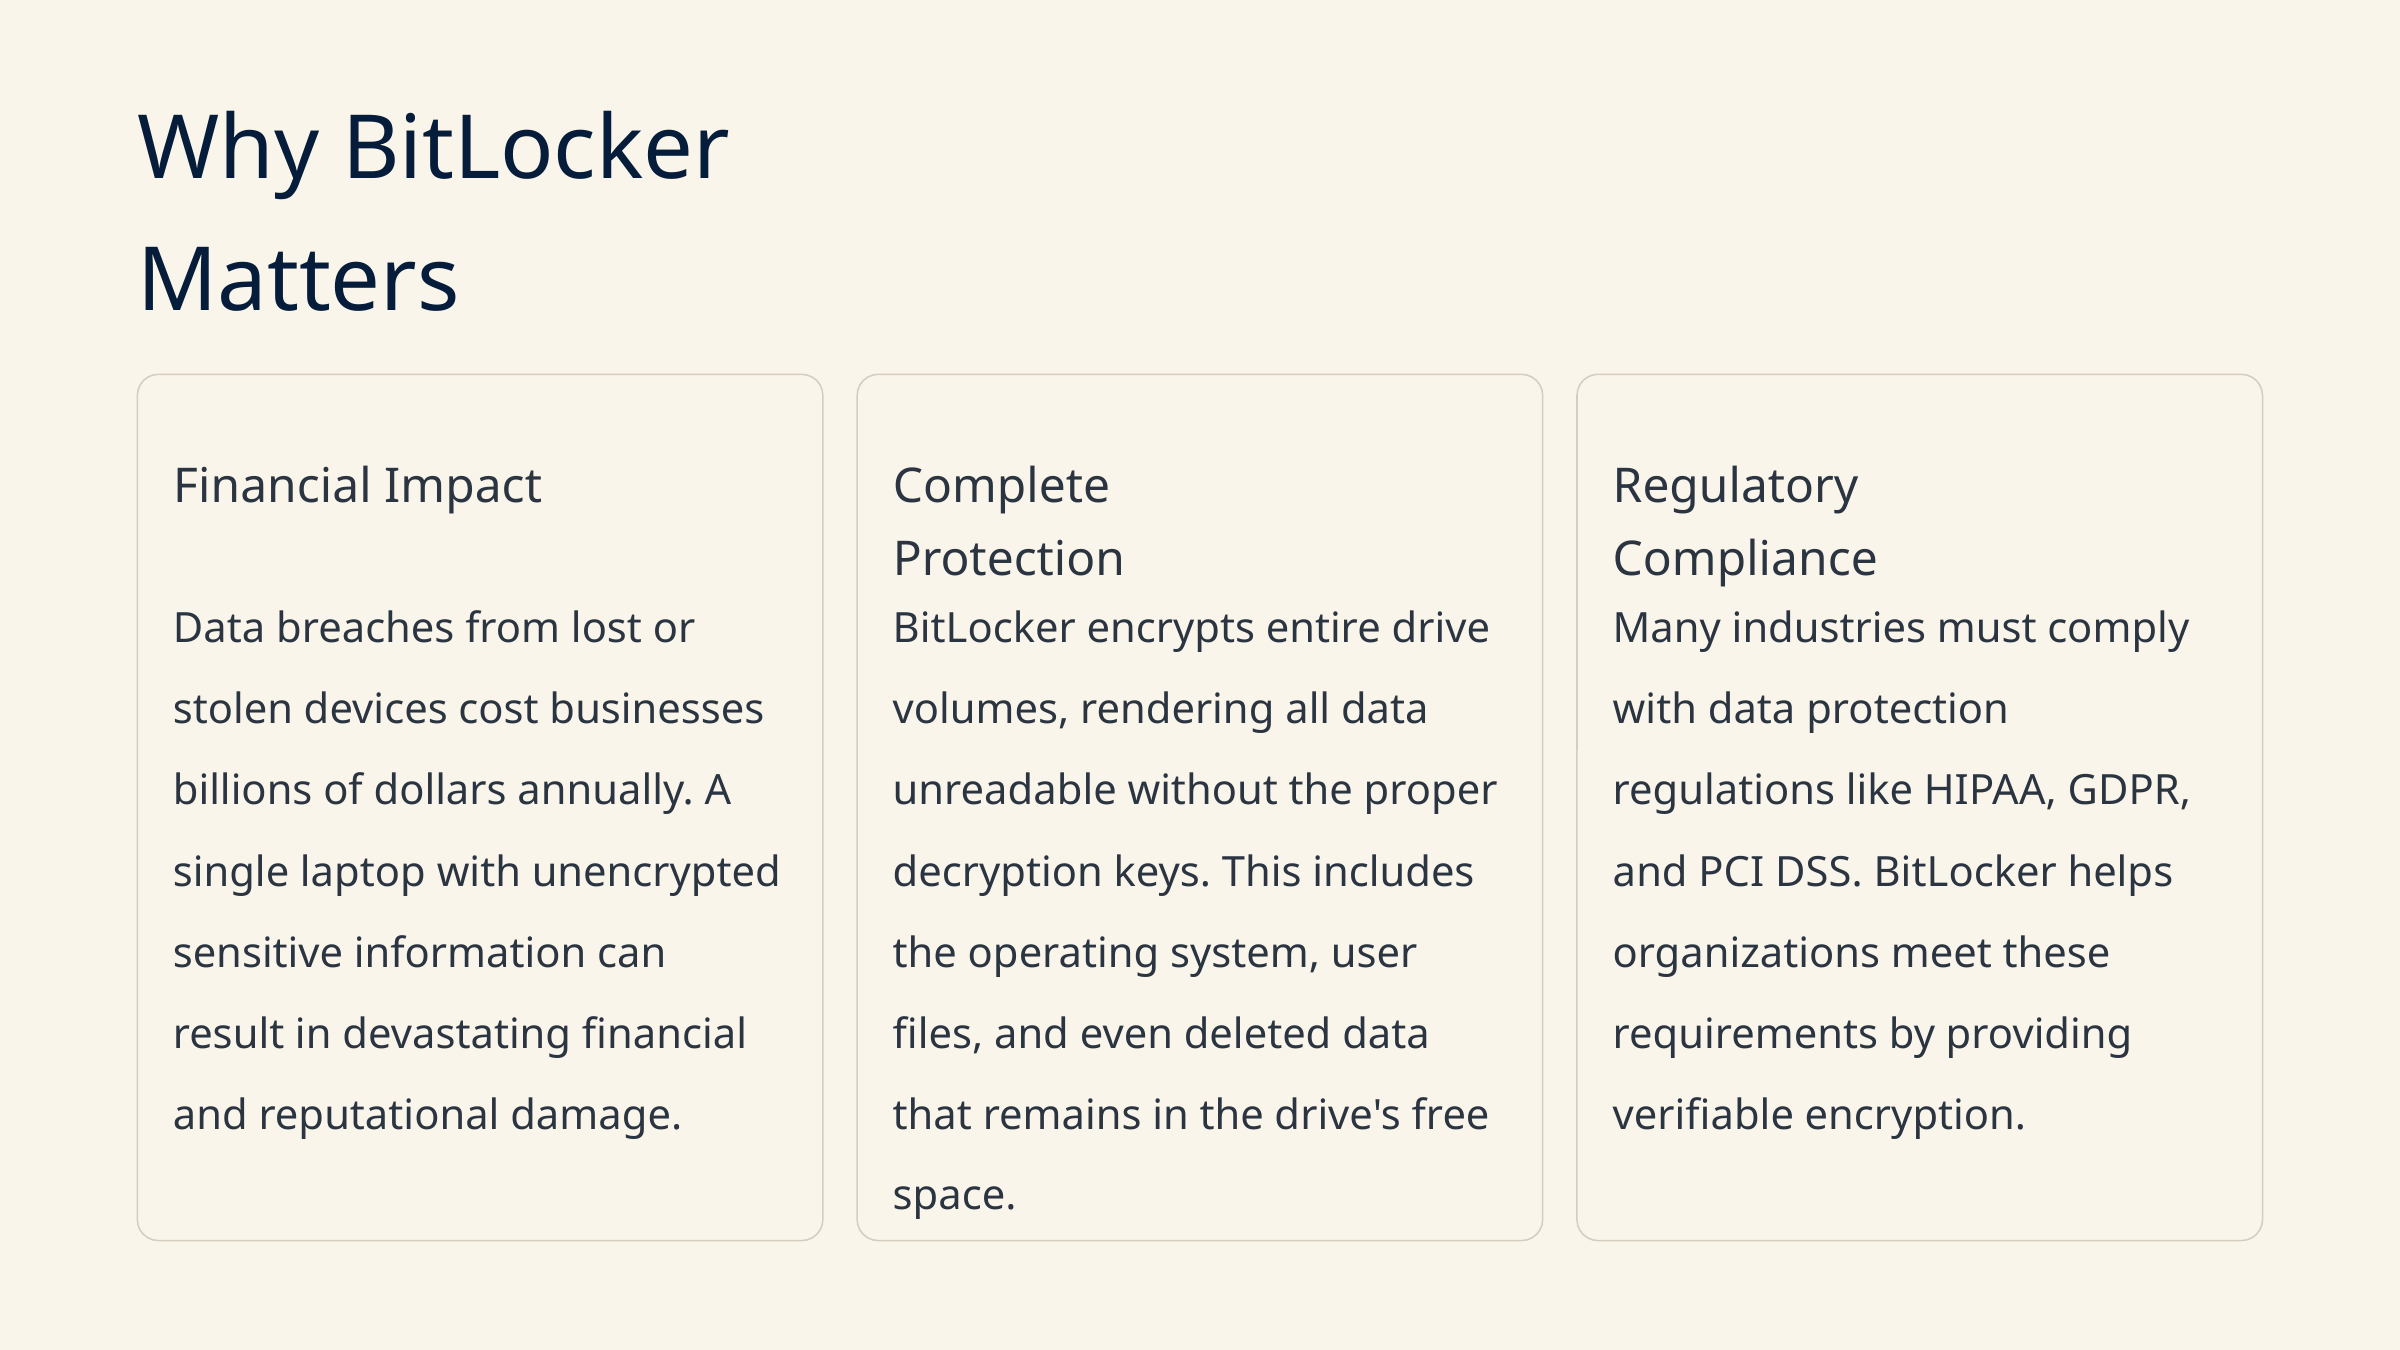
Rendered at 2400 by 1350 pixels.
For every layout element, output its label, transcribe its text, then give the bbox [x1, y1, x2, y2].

text_box Data breaches from lost or stolen devices cost businesses billions of dollars annually. A single laptop with unencrypted sensitive information can result in devastating financial and reputational damage. [172, 570, 788, 1176]
text_box Regulatory Compliance [1612, 439, 2061, 533]
text_box [137, 374, 823, 1241]
text_box Financial Impact [173, 439, 578, 533]
text_box [1576, 374, 2263, 1241]
text_box Why BitLocker Matters [137, 63, 1006, 249]
text_box BitLocker encrypts entire drive volumes, rendering all data unreadable without the proper decryption keys. This includes the operating system, user files, and even deleted data that remains in the drive's free space. [892, 570, 1508, 1176]
text_box Many industries must comply with data protection regulations like HIPAA, GDPR, and PCI DSS. BitLocker helps organizations meet these requirements by providing verifiable encryption. [1612, 570, 2227, 1075]
text_box Complete Protection [892, 439, 1298, 533]
text_box [857, 374, 1543, 1241]
